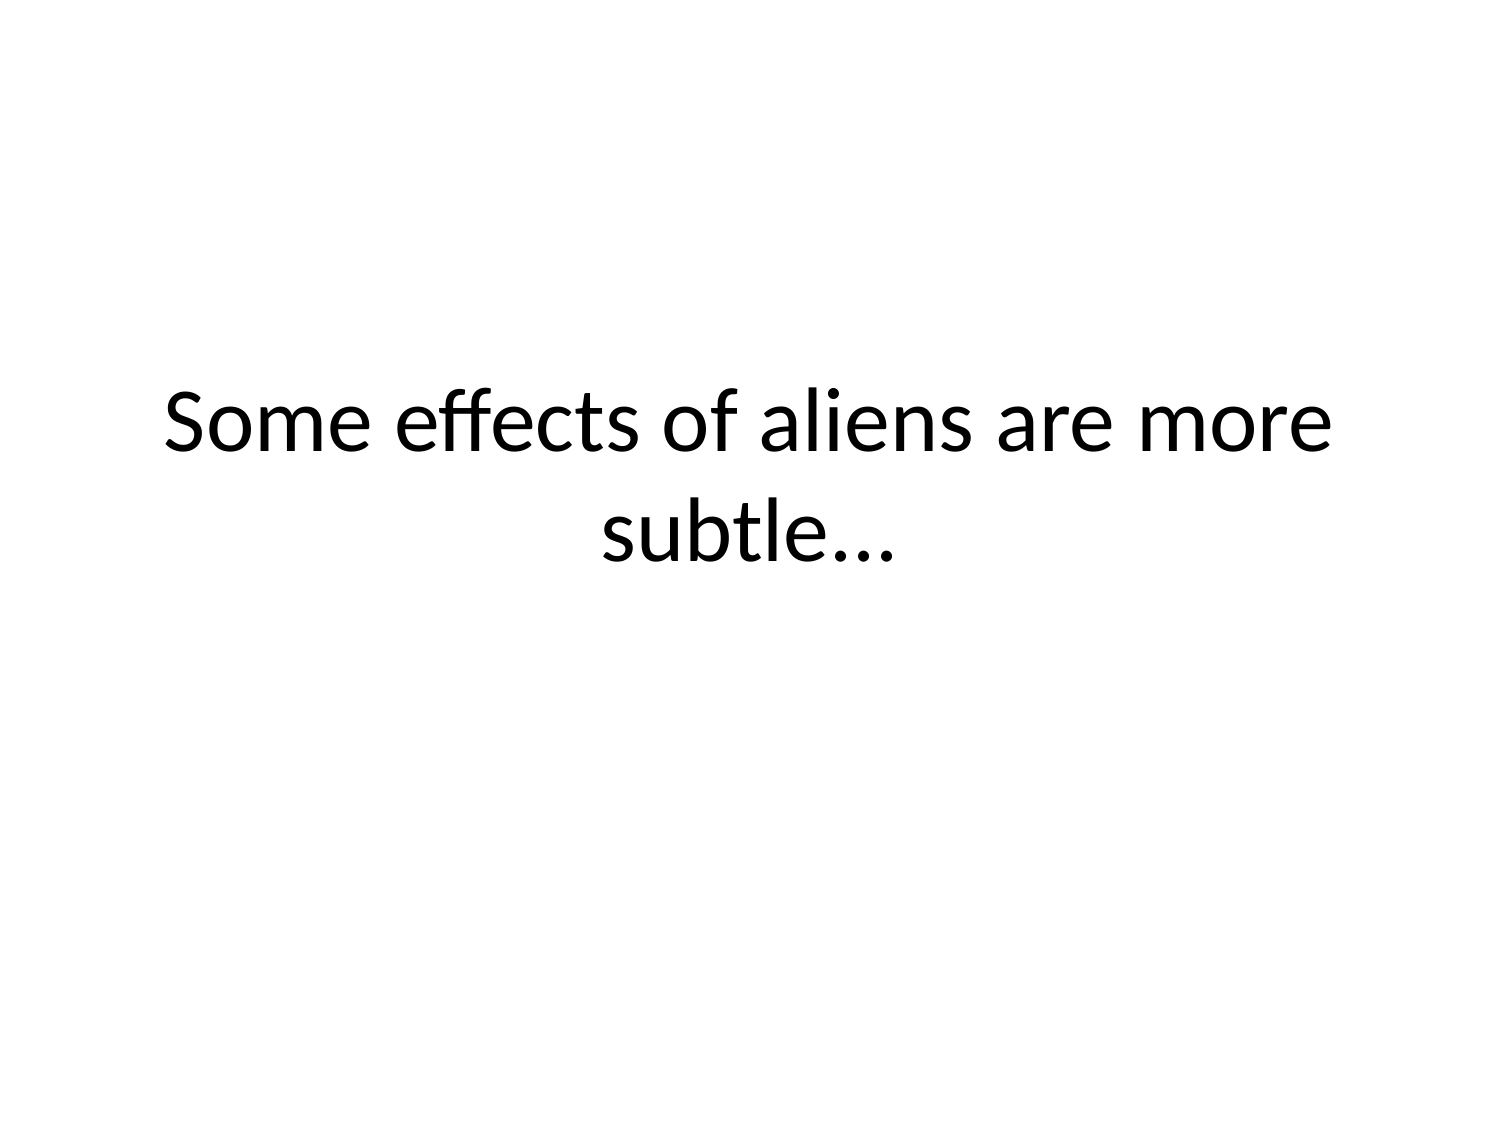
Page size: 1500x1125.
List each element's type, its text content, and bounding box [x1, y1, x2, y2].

title Some effects of aliens are more subtle... [112, 349, 1388, 591]
